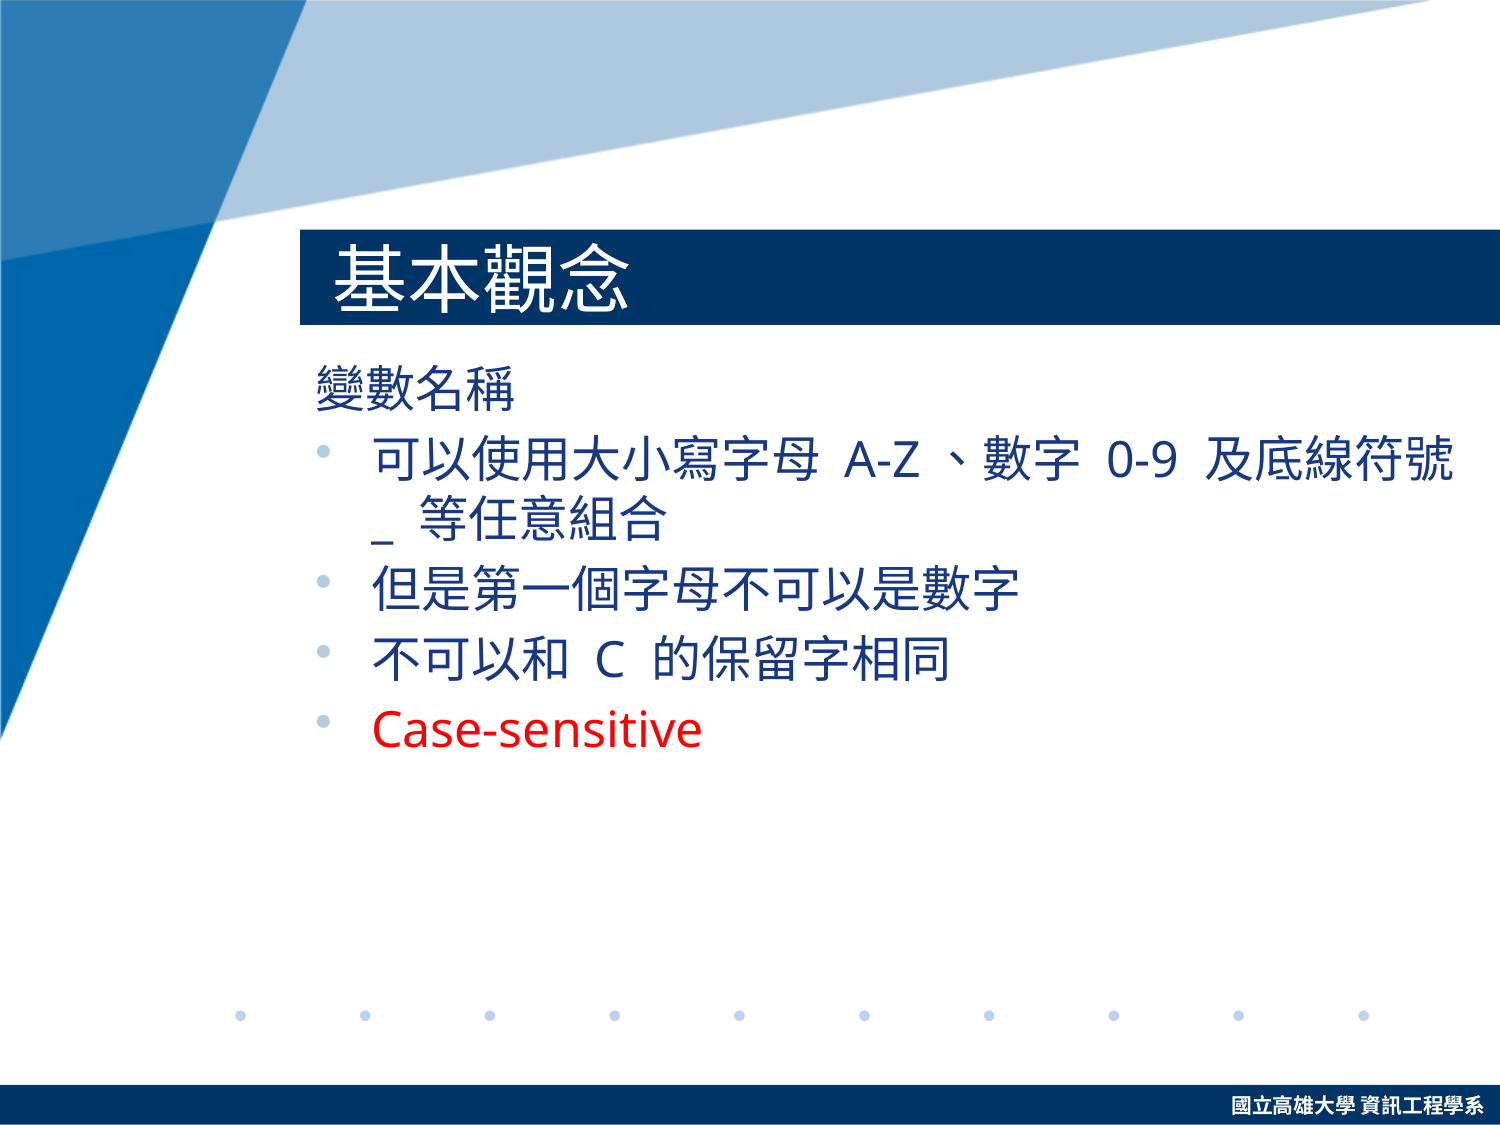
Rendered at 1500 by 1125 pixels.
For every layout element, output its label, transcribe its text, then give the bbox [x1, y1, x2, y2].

list 變數名稱 可以使用大小寫字母 A-Z、數字 0-9 及底線符號 _ 等任意組合 但是第一個字母不可以是數字 不可以和 C 的保留字相同 Case-sensitive [300, 350, 1475, 1013]
picture [0, 0, 1500, 842]
title 基本觀念 [300, 229, 1500, 325]
